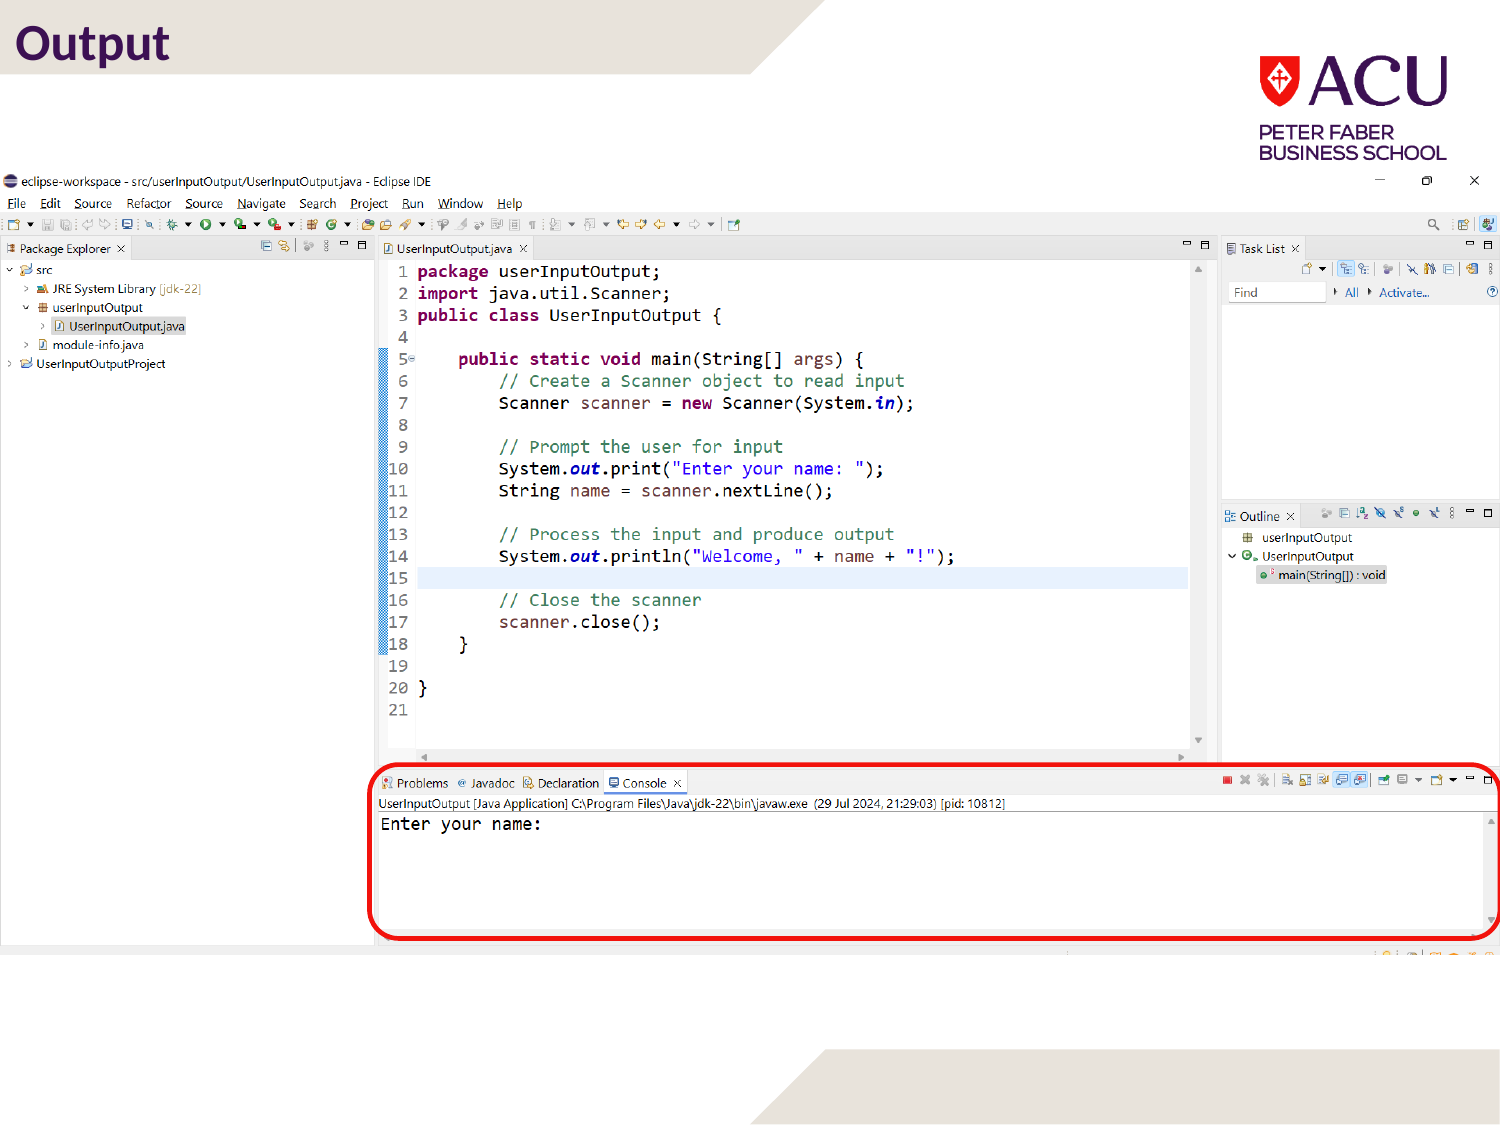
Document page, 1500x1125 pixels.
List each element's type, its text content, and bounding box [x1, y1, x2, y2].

picture [0, 41, 1500, 955]
text_box Output [0, 0, 186, 78]
